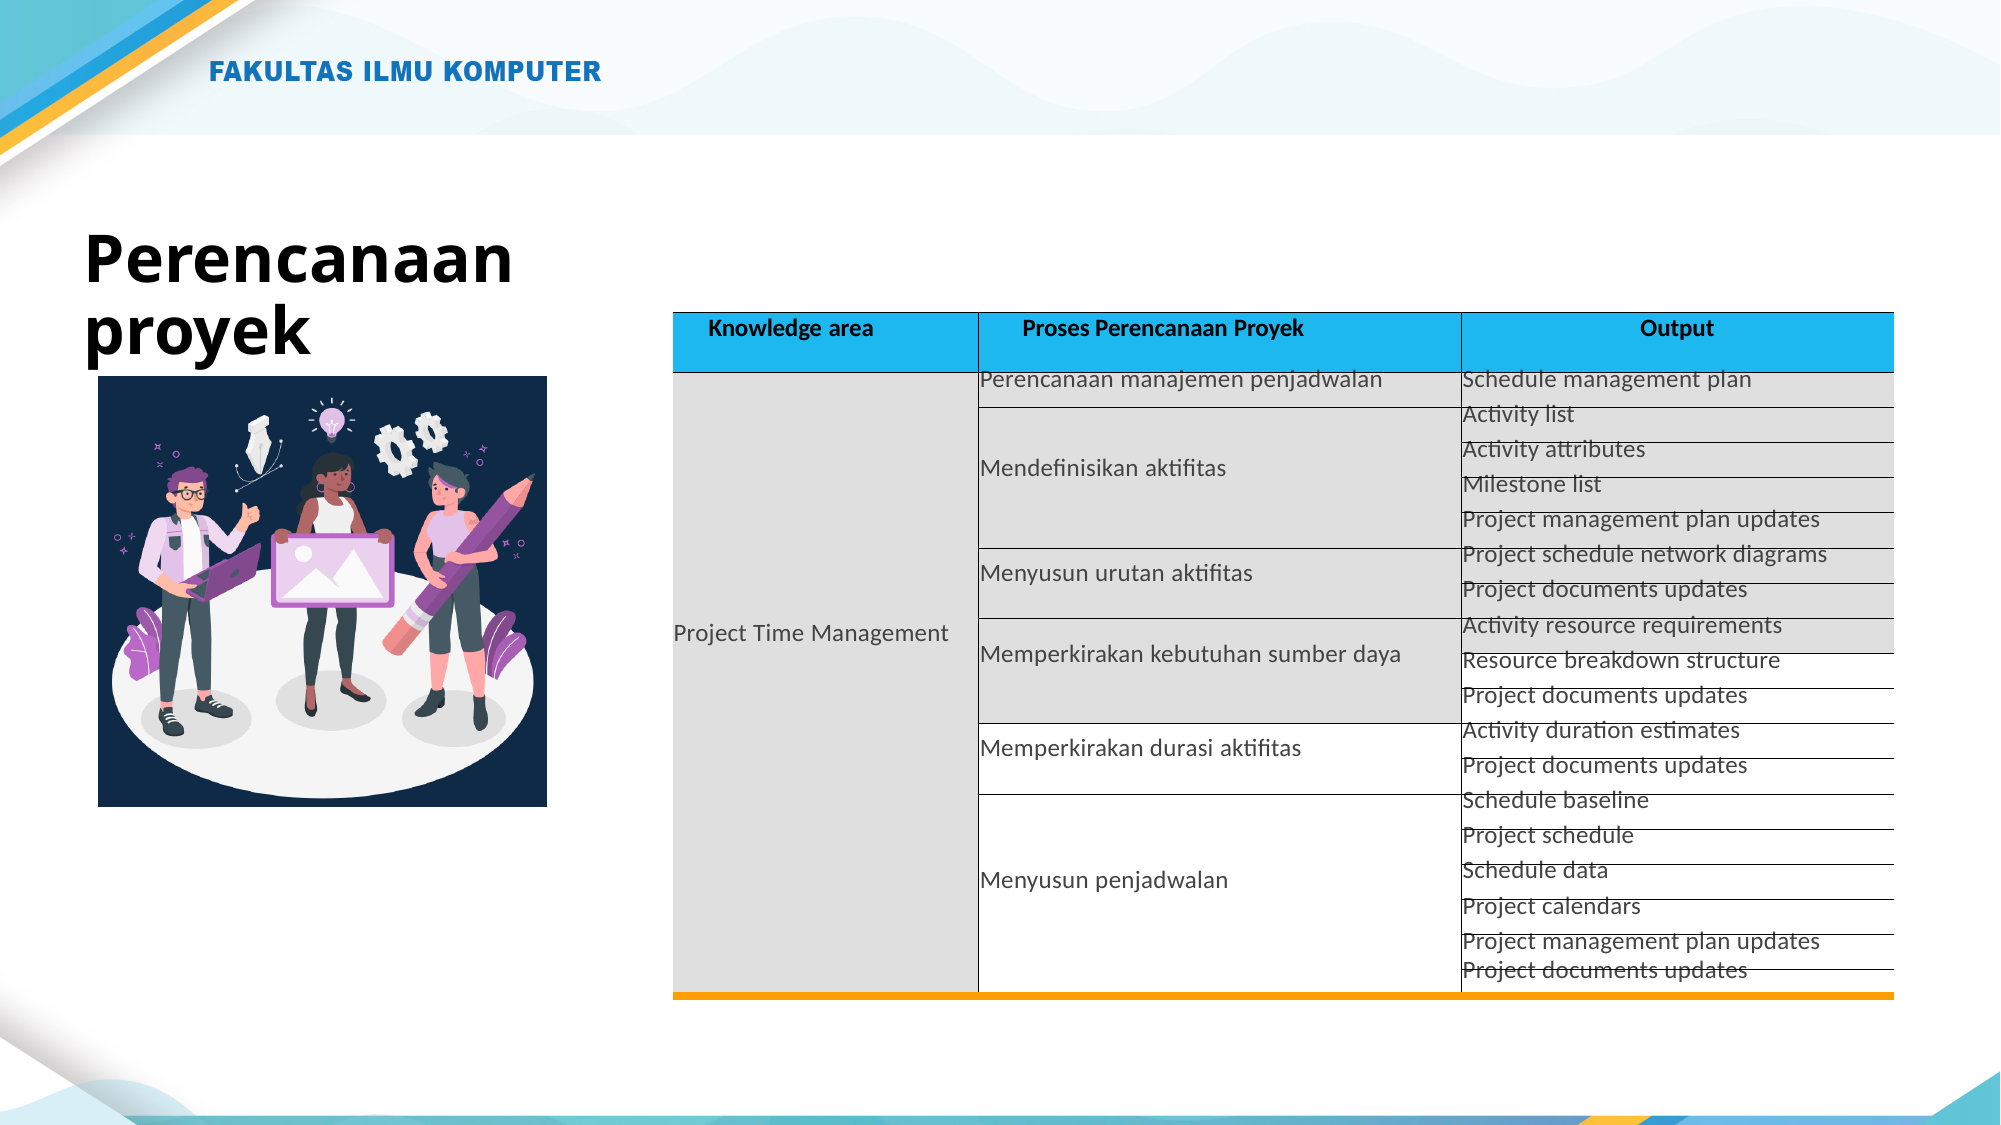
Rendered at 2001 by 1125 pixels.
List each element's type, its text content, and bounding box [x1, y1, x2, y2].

table_cell Project documents updates [1462, 759, 1894, 794]
table_cell Project documents updates [1462, 970, 1894, 992]
table_cell Schedule data [1462, 865, 1894, 899]
table_cell Project Time Management [673, 373, 978, 992]
table_cell Project management plan updates [1462, 513, 1894, 548]
text_box Perencanaan proyek [68, 218, 616, 376]
picture [0, 0, 2000, 1125]
table_header Proses Perencanaan Proyek [979, 313, 1461, 372]
table_cell Project schedule [1462, 830, 1894, 864]
table_cell Project calendars [1462, 900, 1894, 934]
table_cell Memperkirakan kebutuhan sumber daya [979, 619, 1461, 723]
table_cell Mendefinisikan aktifitas [979, 408, 1461, 548]
table_cell Menyusun penjadwalan [979, 795, 1461, 992]
table_cell Activity duration estimates [1462, 724, 1894, 758]
table_cell Project management plan updates [1462, 935, 1894, 969]
table_cell Activity attributes [1462, 443, 1894, 477]
table_cell Schedule management plan [1462, 373, 1894, 407]
table_cell Project schedule network diagrams [1462, 549, 1894, 583]
table_cell Activity list [1462, 408, 1894, 442]
table_cell Project documents updates [1462, 584, 1894, 618]
table_cell Schedule baseline [1462, 795, 1894, 829]
table_cell Milestone list [1462, 478, 1894, 512]
table_header Knowledge area [673, 313, 978, 372]
table_cell Activity resource requirements [1462, 619, 1894, 653]
table_cell Resource breakdown structure [1462, 654, 1894, 688]
table_cell Menyusun urutan aktifitas [979, 549, 1461, 618]
table_cell Project documents updates [1462, 689, 1894, 723]
table_cell Memperkirakan durasi aktifitas [979, 724, 1461, 794]
table_header Output [1462, 313, 1894, 372]
table_cell Perencanaan manajemen penjadwalan [979, 373, 1461, 407]
